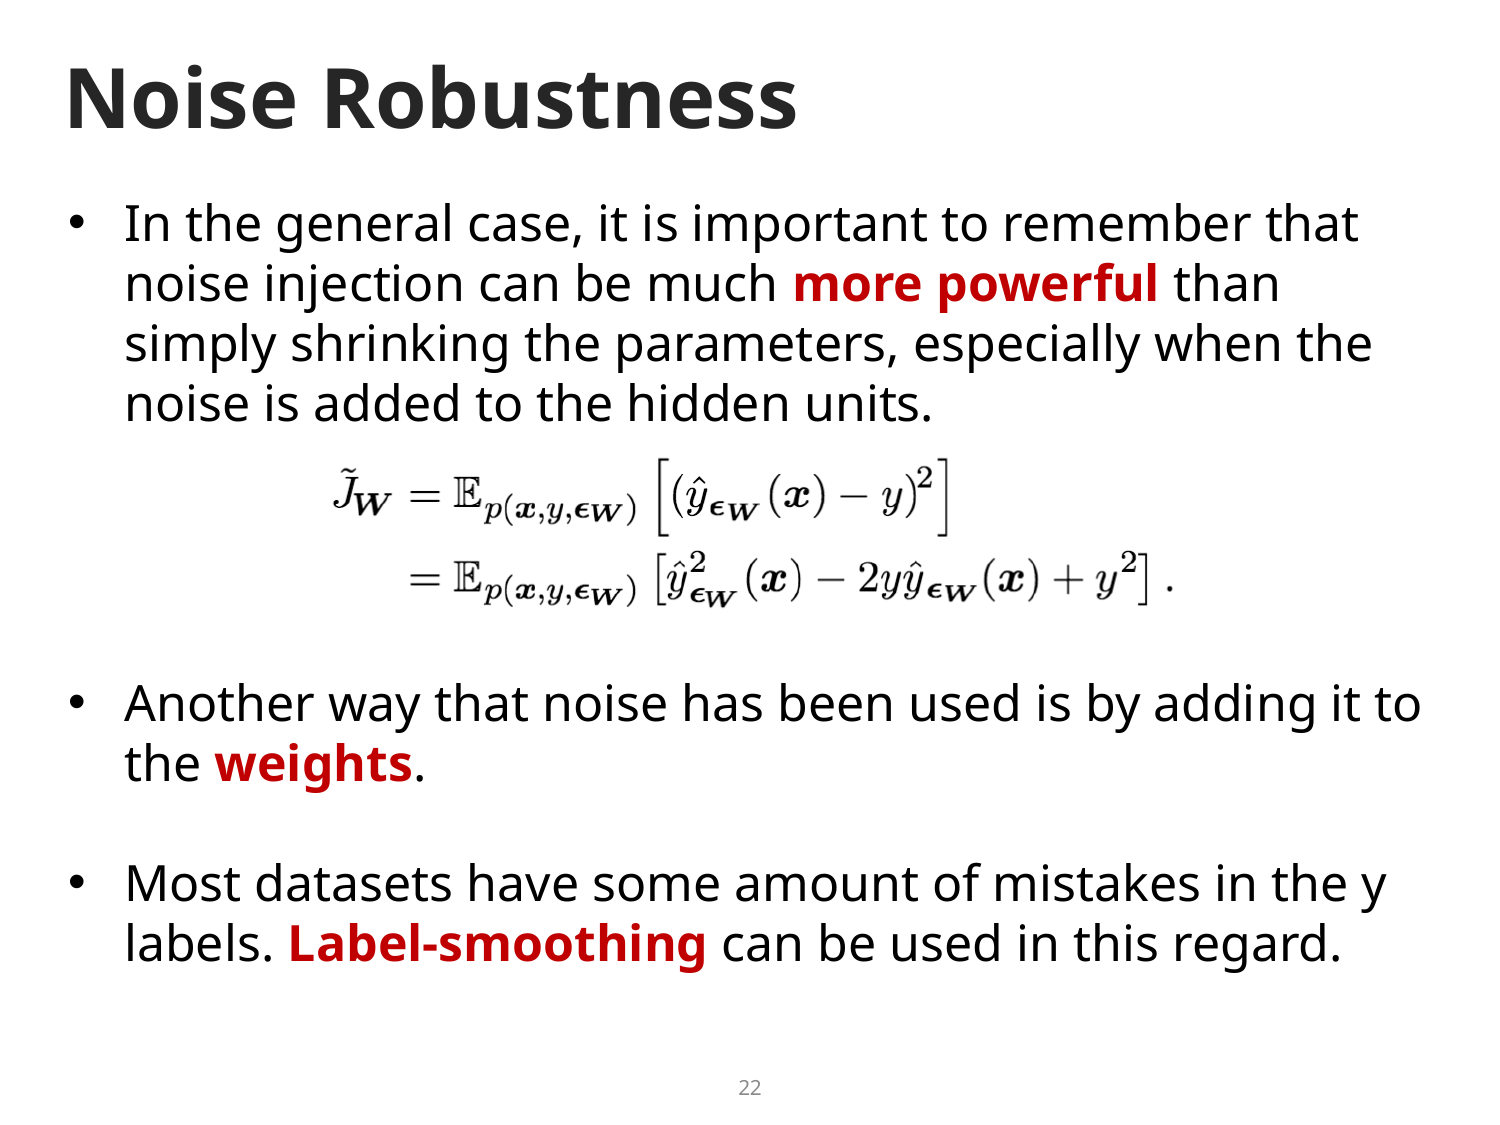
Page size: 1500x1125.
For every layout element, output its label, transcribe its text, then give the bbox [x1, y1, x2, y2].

picture [300, 444, 1209, 625]
title Noise Robustness [48, 41, 1456, 149]
slide_number 22 [575, 1058, 925, 1119]
list In the general case, it is important to remember that noise injection can be much more powerful than simply shrinking the parameters, especially when the noise is added to the hidden units. Another way that noise has been used is by adding it to the weights. Most datasets have some amount of mistakes in the y labels. Label-smoothing can be used in this regard. [53, 183, 1447, 1047]
